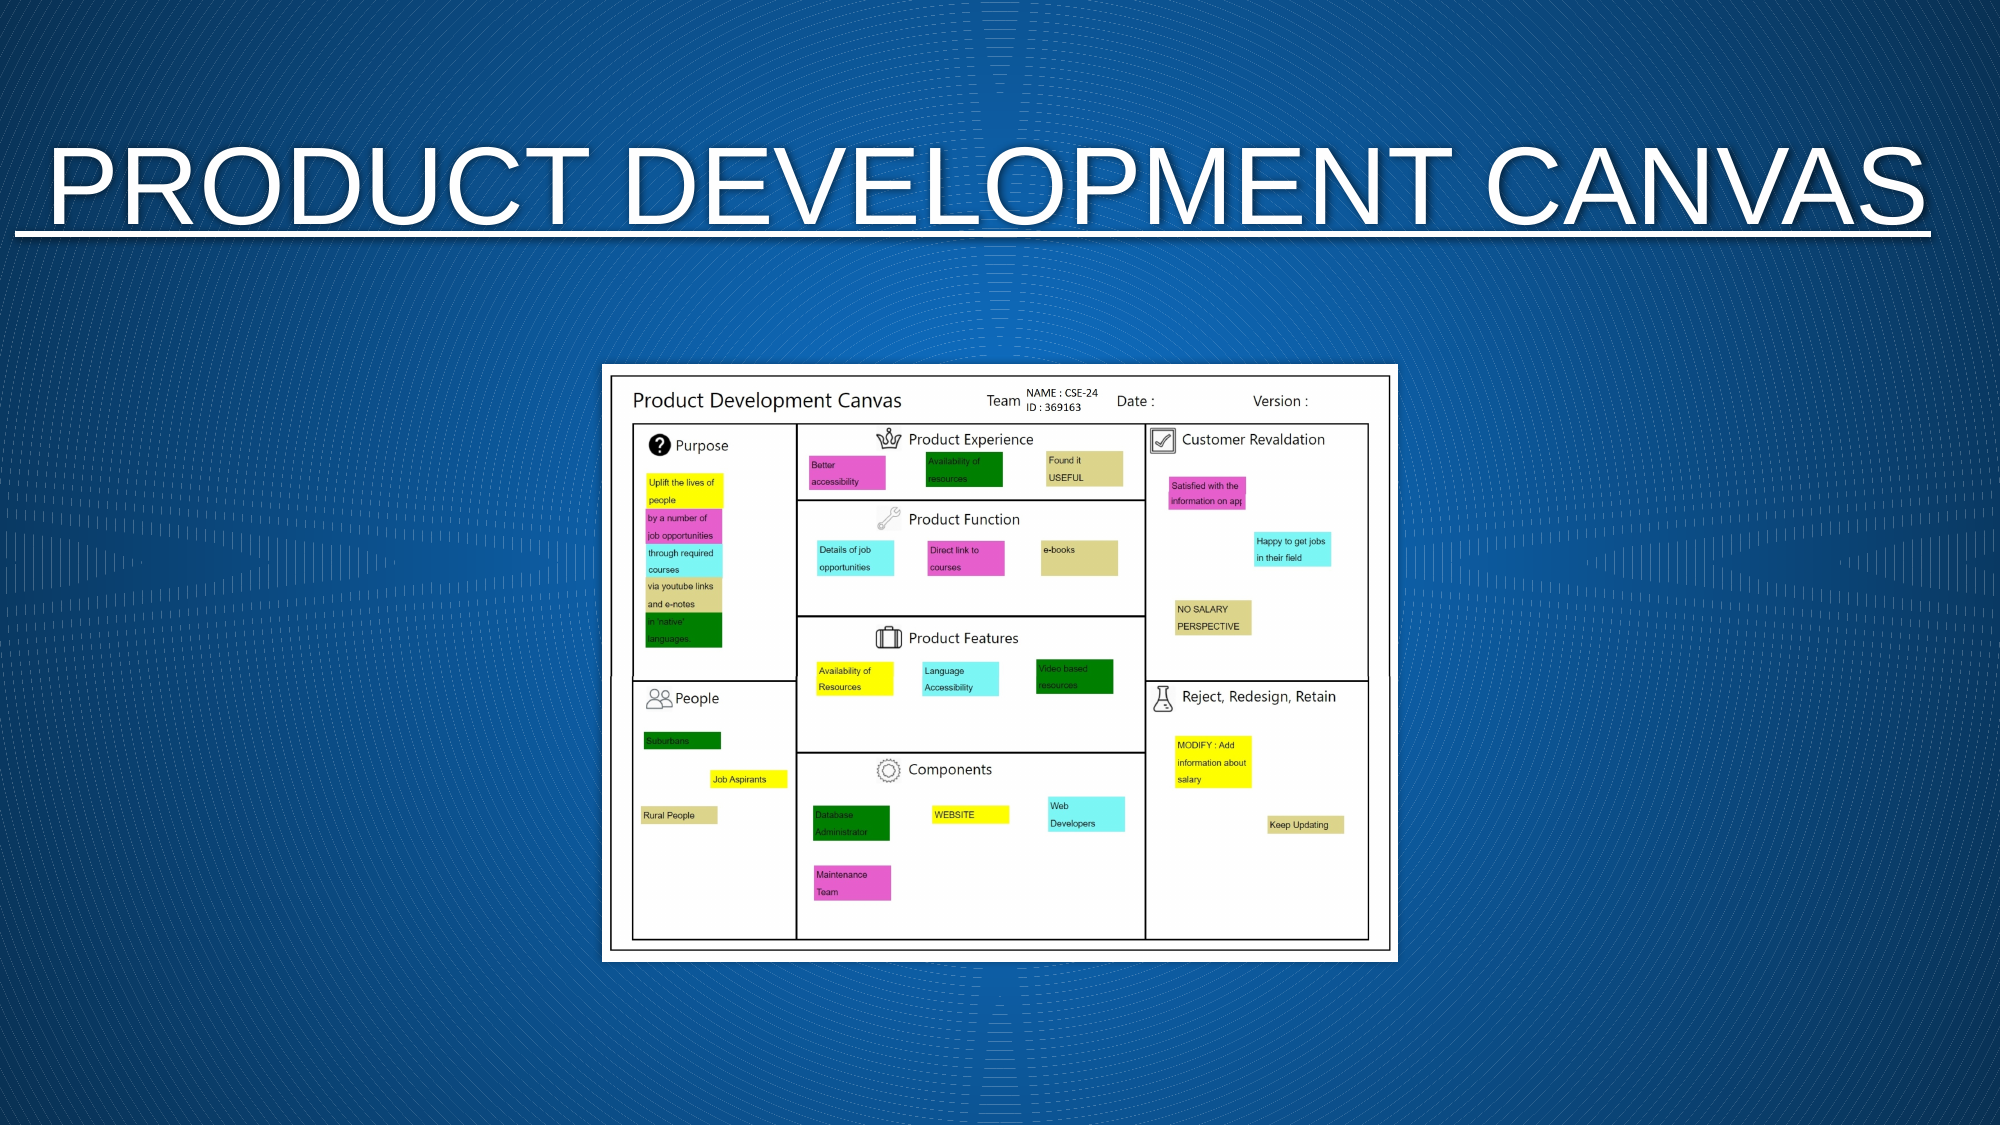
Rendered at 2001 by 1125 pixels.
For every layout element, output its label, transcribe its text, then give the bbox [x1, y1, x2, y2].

title PRODUCT DEVELOPMENT CANVAS [0, 30, 2000, 255]
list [601, 364, 1399, 962]
